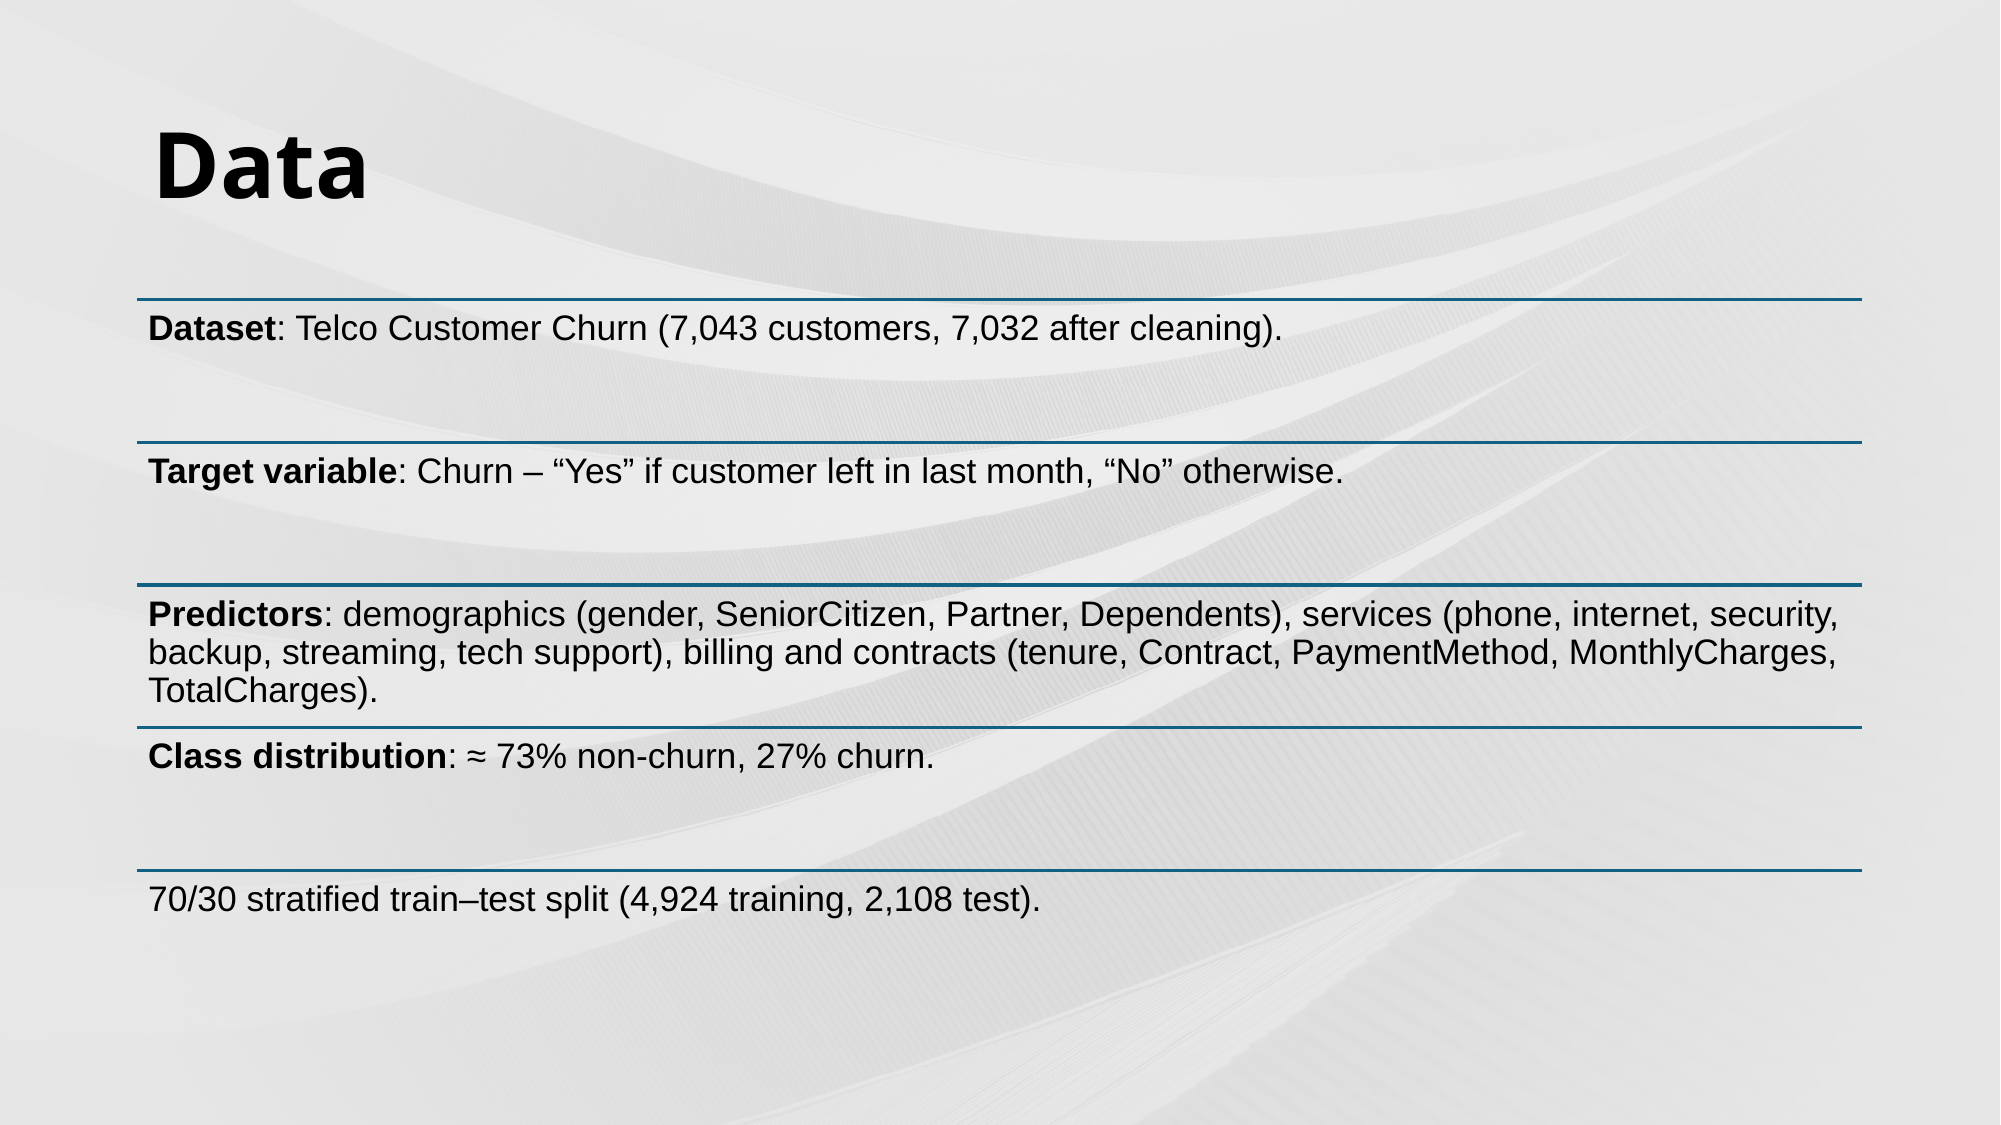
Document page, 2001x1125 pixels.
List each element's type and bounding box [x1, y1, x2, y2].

text_box [137, 299, 1863, 1014]
picture [0, 0, 2000, 1125]
